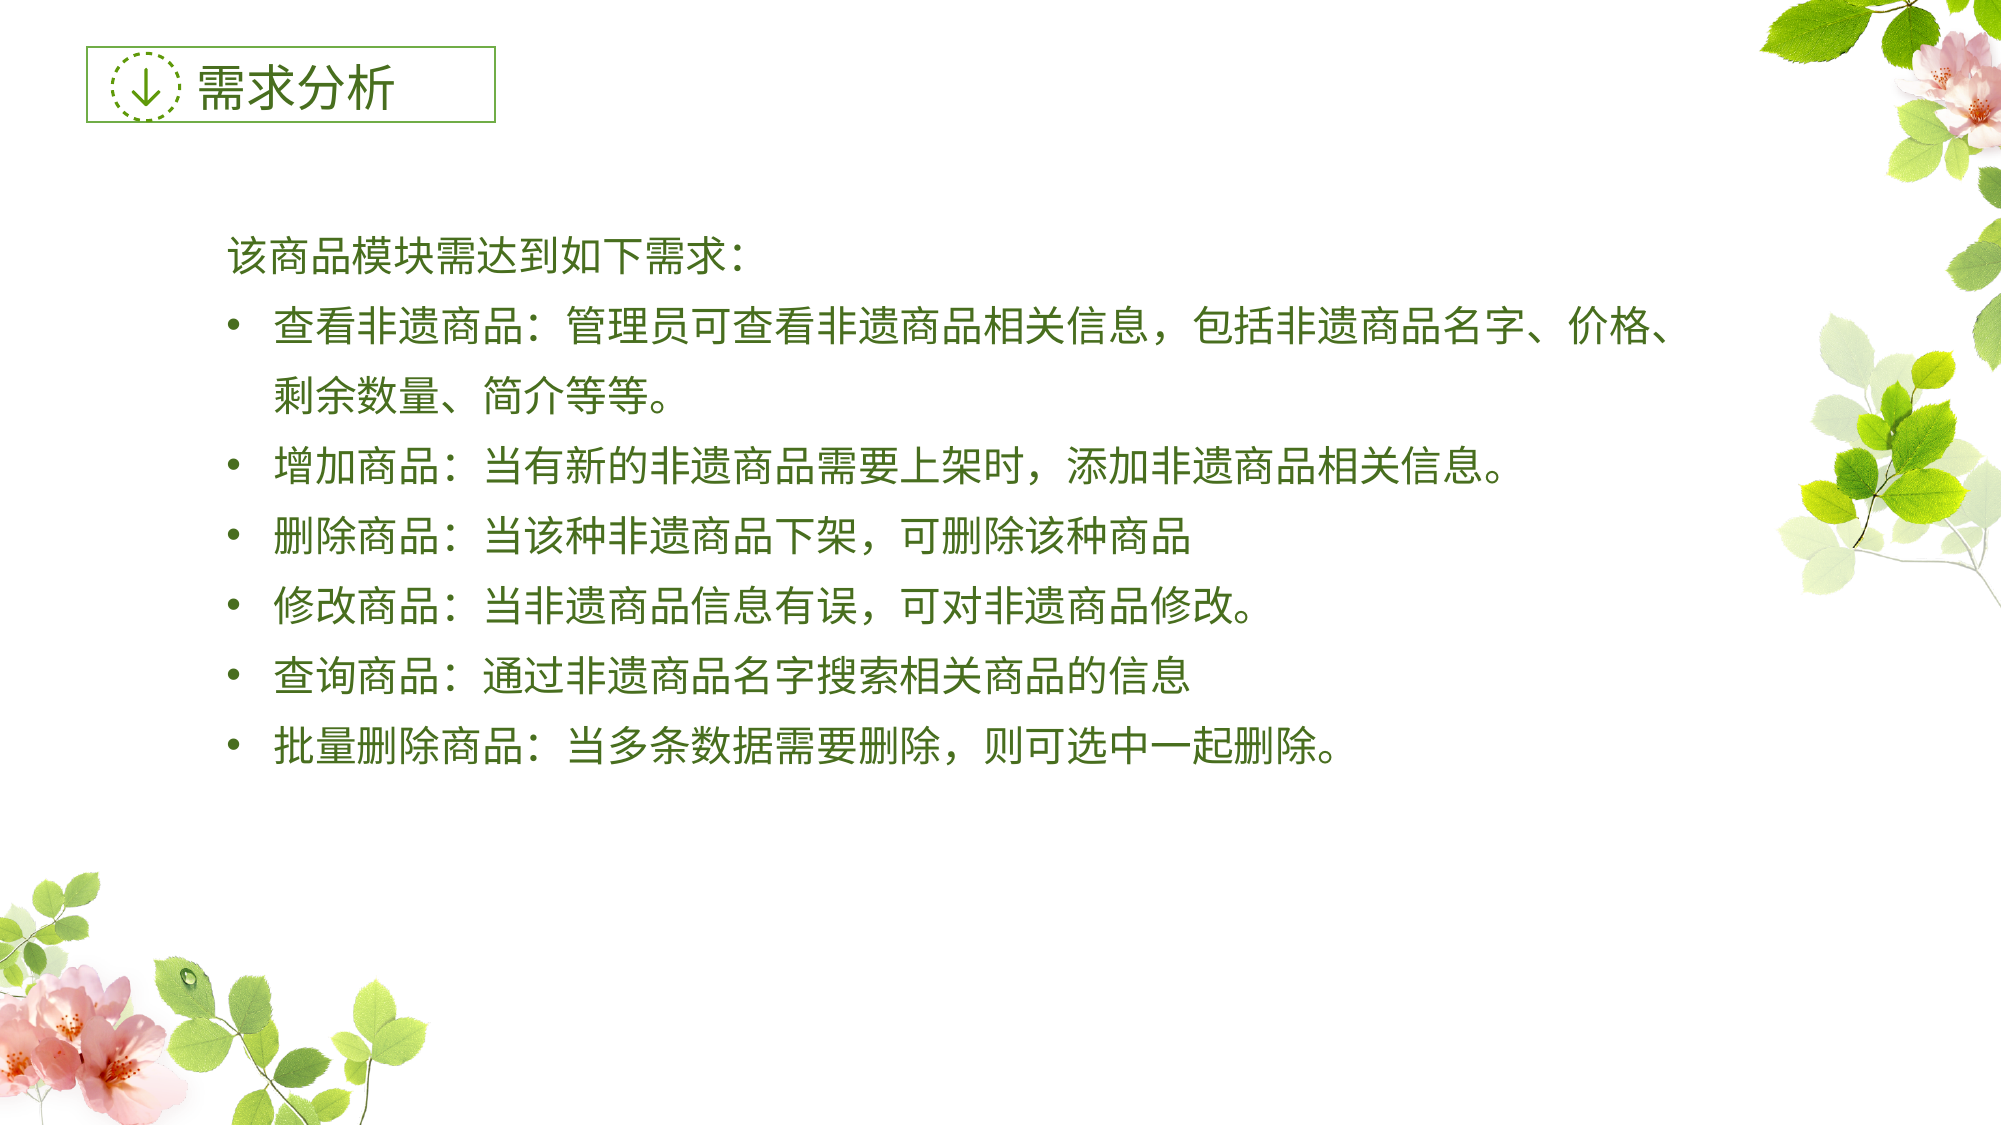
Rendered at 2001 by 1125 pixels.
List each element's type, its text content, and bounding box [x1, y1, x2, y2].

text_box [133, 52, 140, 58]
text_box [110, 77, 115, 85]
text_box [133, 116, 141, 122]
text_box [145, 51, 153, 56]
text_box [110, 90, 116, 97]
text_box [157, 54, 165, 60]
text_box [174, 71, 180, 79]
text_box [114, 101, 121, 109]
picture [0, 839, 450, 1125]
text_box [114, 65, 121, 73]
text_box 需求分析 [181, 49, 470, 124]
text_box 该商品模块需达到如下需求： 查看非遗商品：管理员可查看非遗商品相关信息，包括非遗商品名字、价格、剩余数量、简介等等。 增加商品：当有新的非遗商品需要上架时，添加非遗商品相关信息。 删除商品：当该种非遗商品下架，可删除该种商品 修改商品：当非遗商品信息有误，可对非遗商品修改。 查询商品：通过非遗商品名字搜索相关商品的信息 批量删除商品：当多条数据需要删除，则可选中一起删除。 [211, 202, 1732, 777]
text_box [122, 110, 130, 117]
text_box [157, 114, 165, 120]
text_box [131, 67, 161, 107]
text_box [167, 106, 175, 113]
text_box [86, 46, 496, 123]
text_box [174, 95, 180, 103]
picture [1706, 0, 2001, 627]
text_box [122, 57, 129, 64]
text_box [177, 83, 182, 91]
text_box [167, 60, 175, 68]
